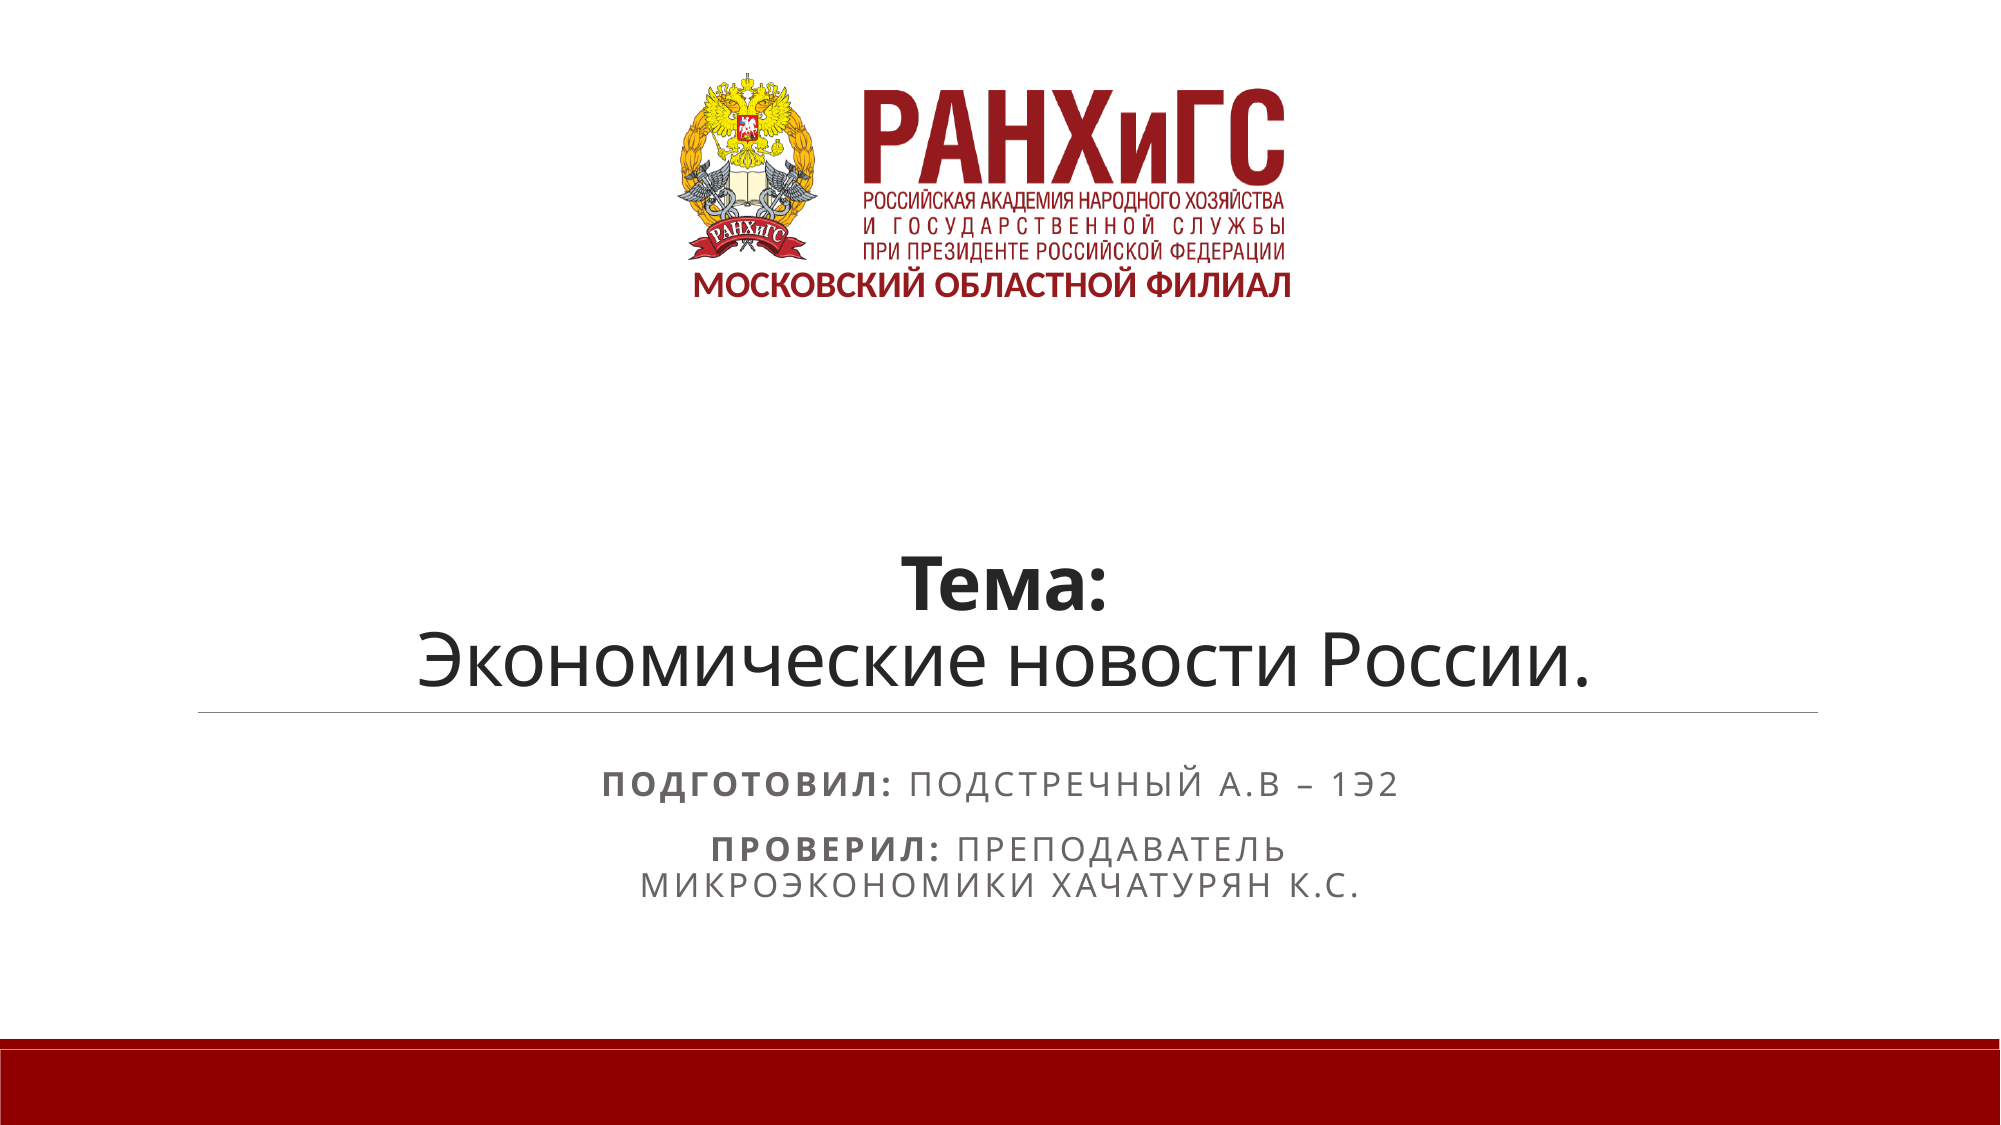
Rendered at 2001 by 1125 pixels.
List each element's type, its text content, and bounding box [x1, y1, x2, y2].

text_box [676, 73, 1333, 314]
subtitle Подготовил: подстречный а.в – 1э2 Проверил: преподаватель микроэкономики Хачатурян К.С. [556, 760, 1444, 1001]
title Тема: Экономические новости России. [180, 124, 1830, 710]
